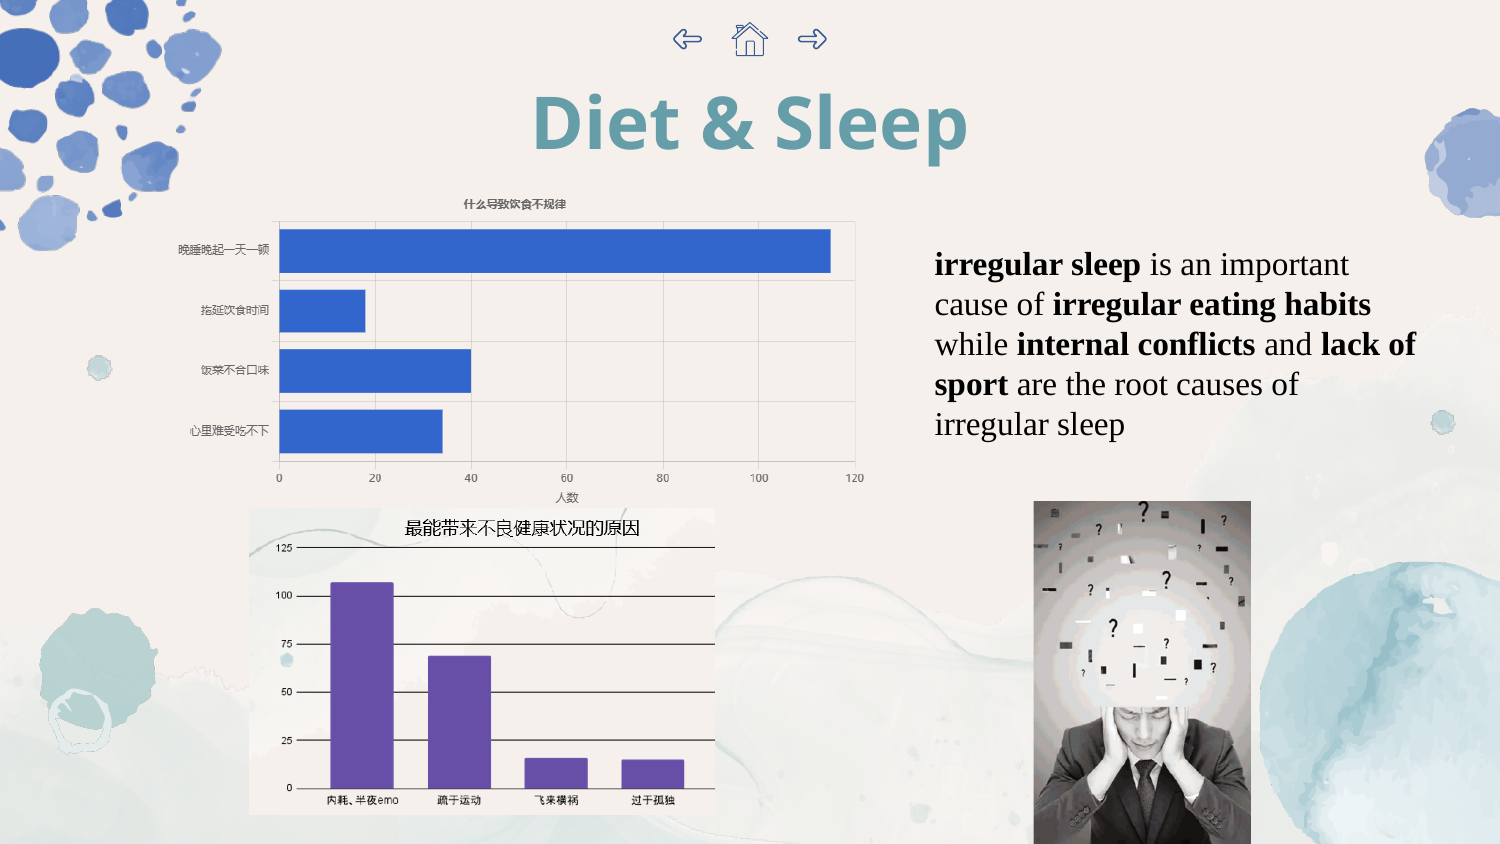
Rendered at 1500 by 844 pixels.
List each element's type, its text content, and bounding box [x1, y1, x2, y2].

text_box [798, 29, 826, 49]
text_box Communication Barrier [9, 627, 188, 769]
text_box irregular sleep is an important cause of irregular eating habits while internal conflicts and lack of sport are the root causes of irregular sleep [919, 234, 1433, 489]
text_box Anxious [1433, 403, 1462, 443]
picture [1033, 500, 1500, 844]
picture [0, 0, 874, 815]
text_box [673, 29, 702, 49]
text_box [731, 22, 769, 57]
title Diet & Sleep [118, 72, 1382, 167]
